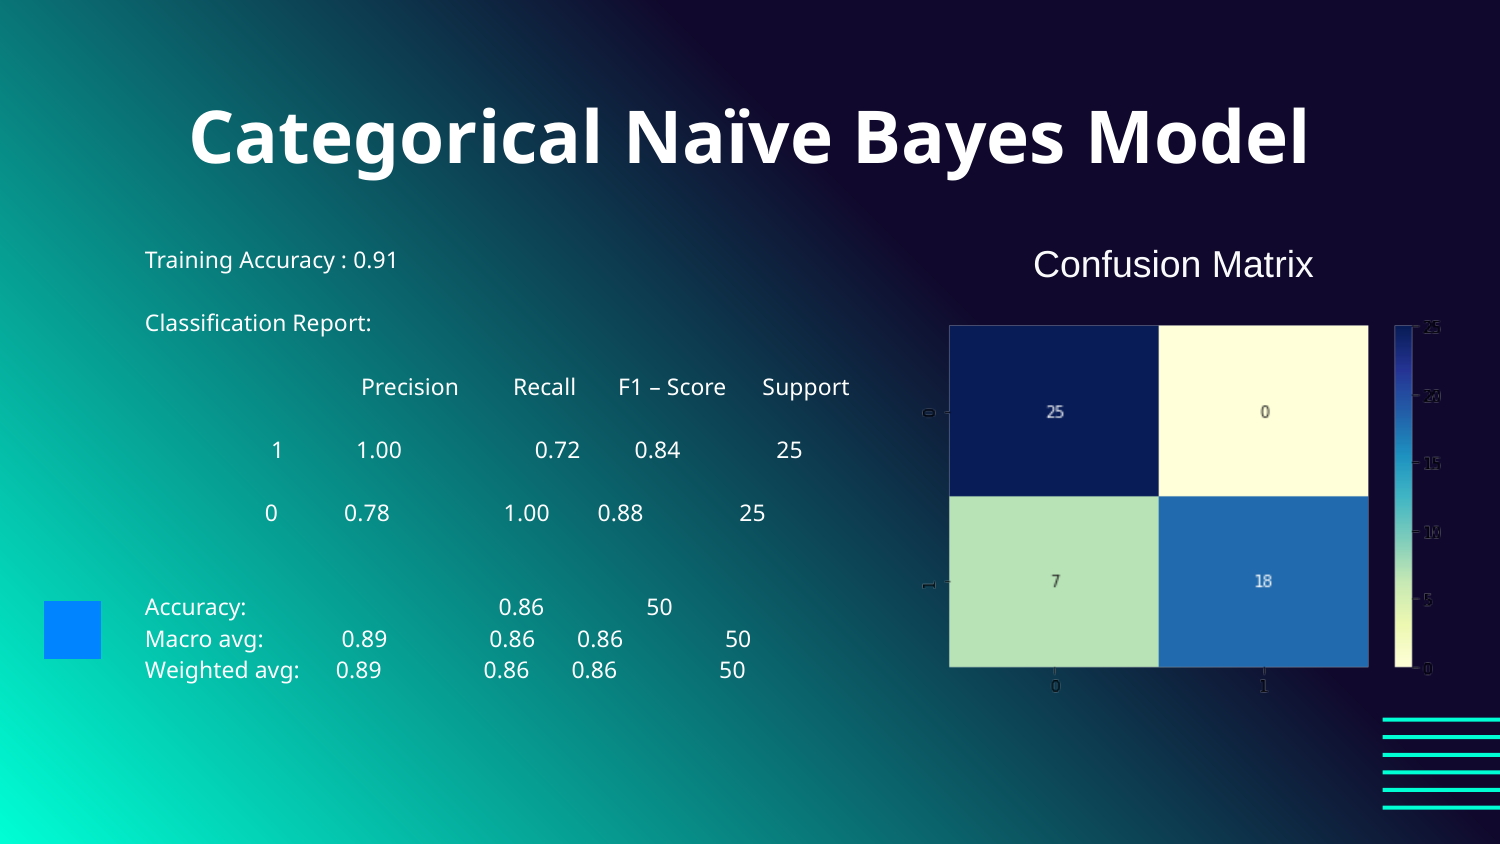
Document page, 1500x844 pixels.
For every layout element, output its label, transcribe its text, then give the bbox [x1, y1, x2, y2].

list Training Accuracy : 0.91 Classification Report: Precision Recall F1 – Score Support 1 1.00 0.72 0.84 25 0 0.78 1.00 0.88 25 Accuracy: 0.86 50 Macro avg: 0.89 0.86 0.86 50 Weighted avg: 0.89 0.86 0.86 50 [107, 167, 1392, 729]
title Categorical Naïve Bayes Model [118, 87, 1382, 182]
text_box Confusion Matrix [955, 232, 1392, 293]
picture [912, 310, 1454, 705]
